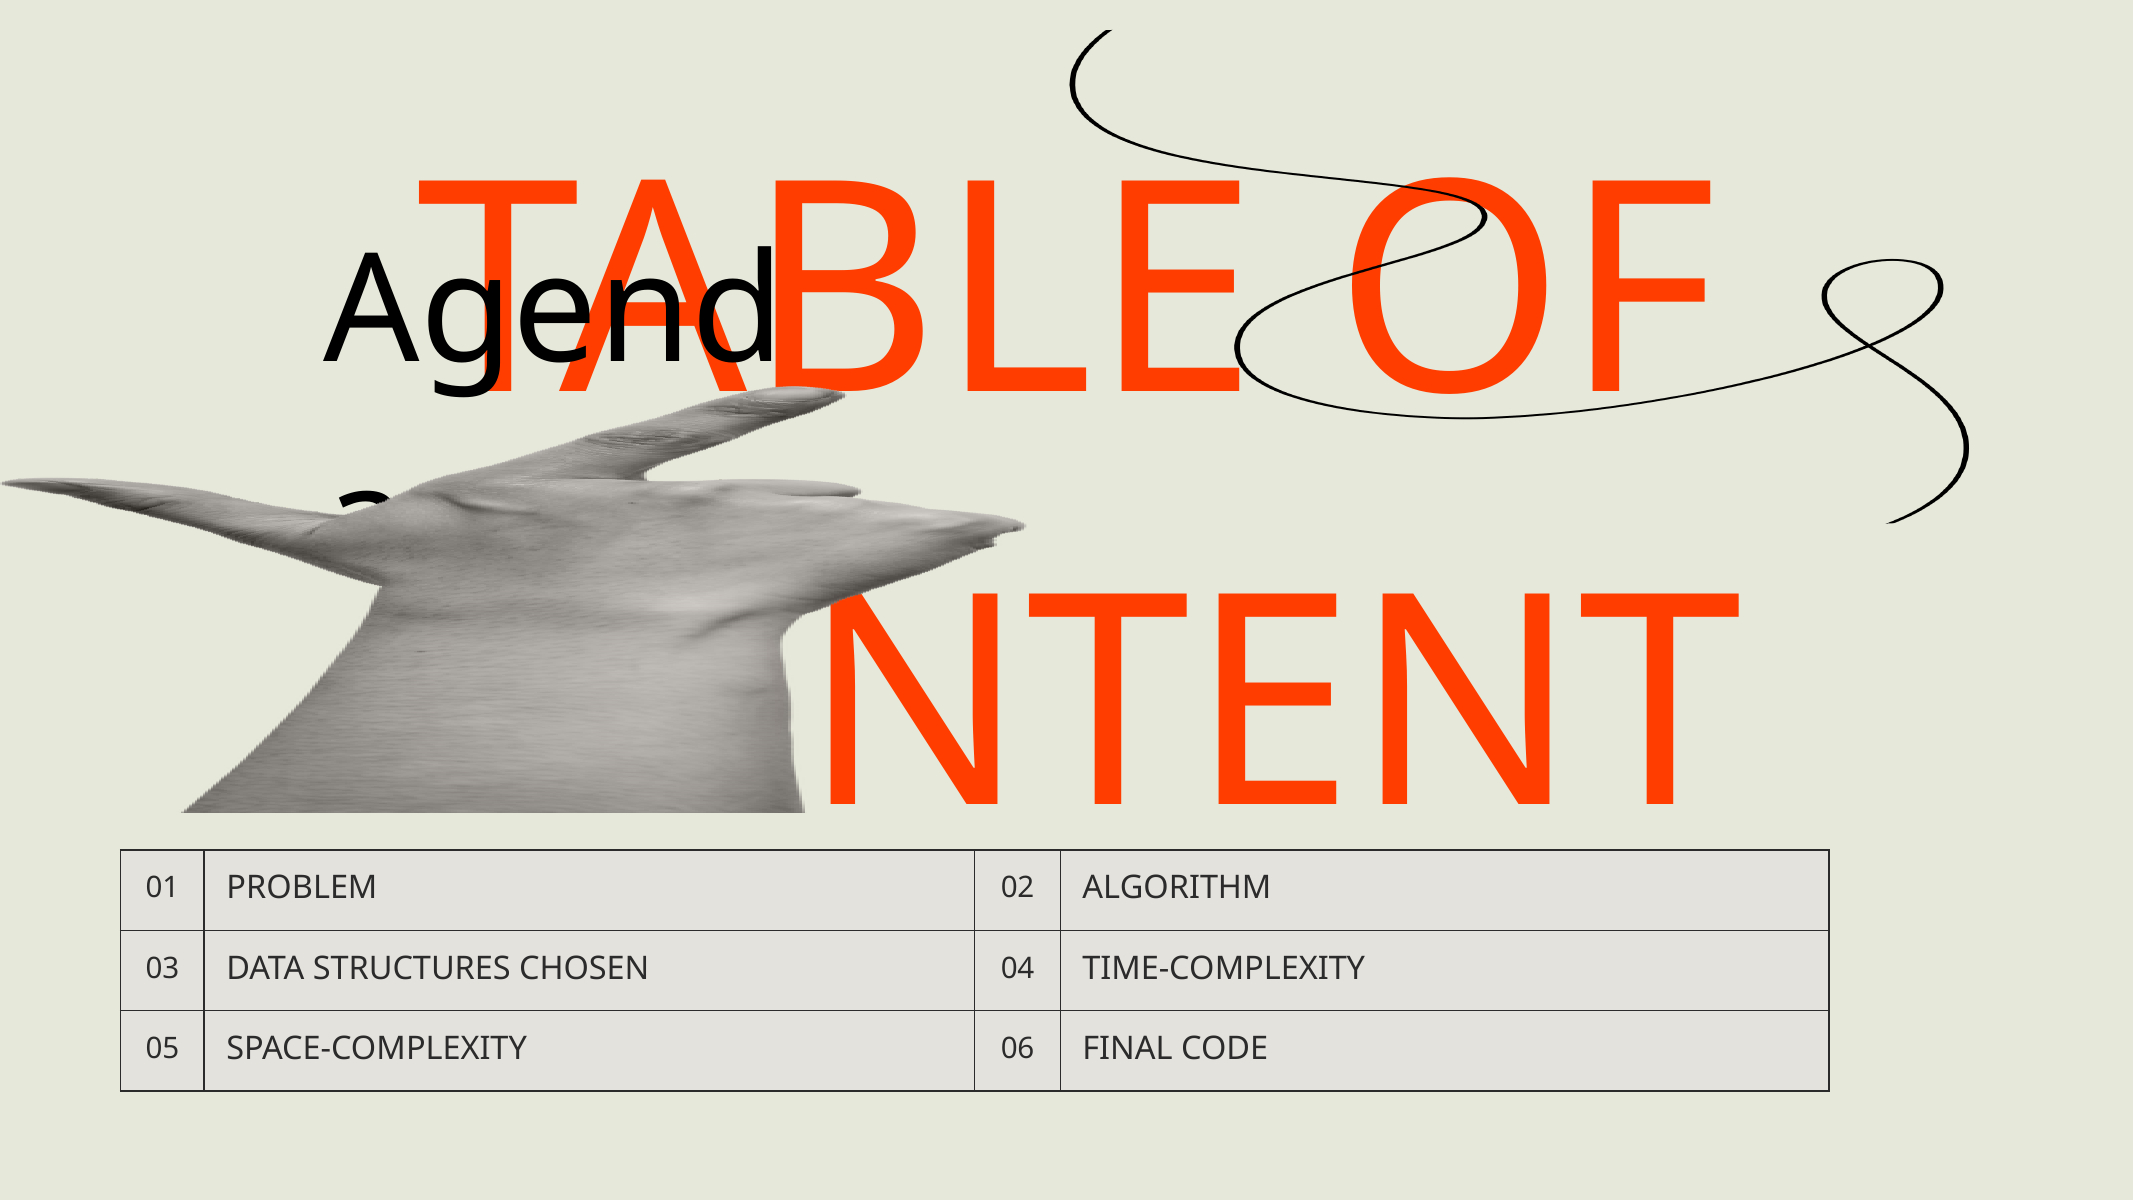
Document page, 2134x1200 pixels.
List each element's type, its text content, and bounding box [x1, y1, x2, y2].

table_cell 06 [975, 1011, 1060, 1090]
table_header PROBLEM [205, 851, 974, 930]
table_cell 03 [121, 931, 203, 1010]
text_box Agenda [323, 180, 843, 386]
table_cell DATA STRUCTURES CHOSEN [205, 931, 974, 1010]
table_header ALGORITHM [1061, 851, 1828, 930]
table_header 02 [975, 851, 1060, 930]
text_box [1067, 0, 1975, 552]
table_cell FINAL CODE [1061, 1011, 1828, 1090]
table_cell SPACE-COMPLEXITY [205, 1011, 974, 1090]
text_box TABLE OF CONTENT [60, 37, 2074, 864]
table_header 01 [121, 851, 203, 930]
text_box [0, 386, 1027, 814]
table_cell 05 [121, 1011, 203, 1090]
table_cell TIME-COMPLEXITY [1061, 931, 1828, 1010]
table_cell 04 [975, 931, 1060, 1010]
